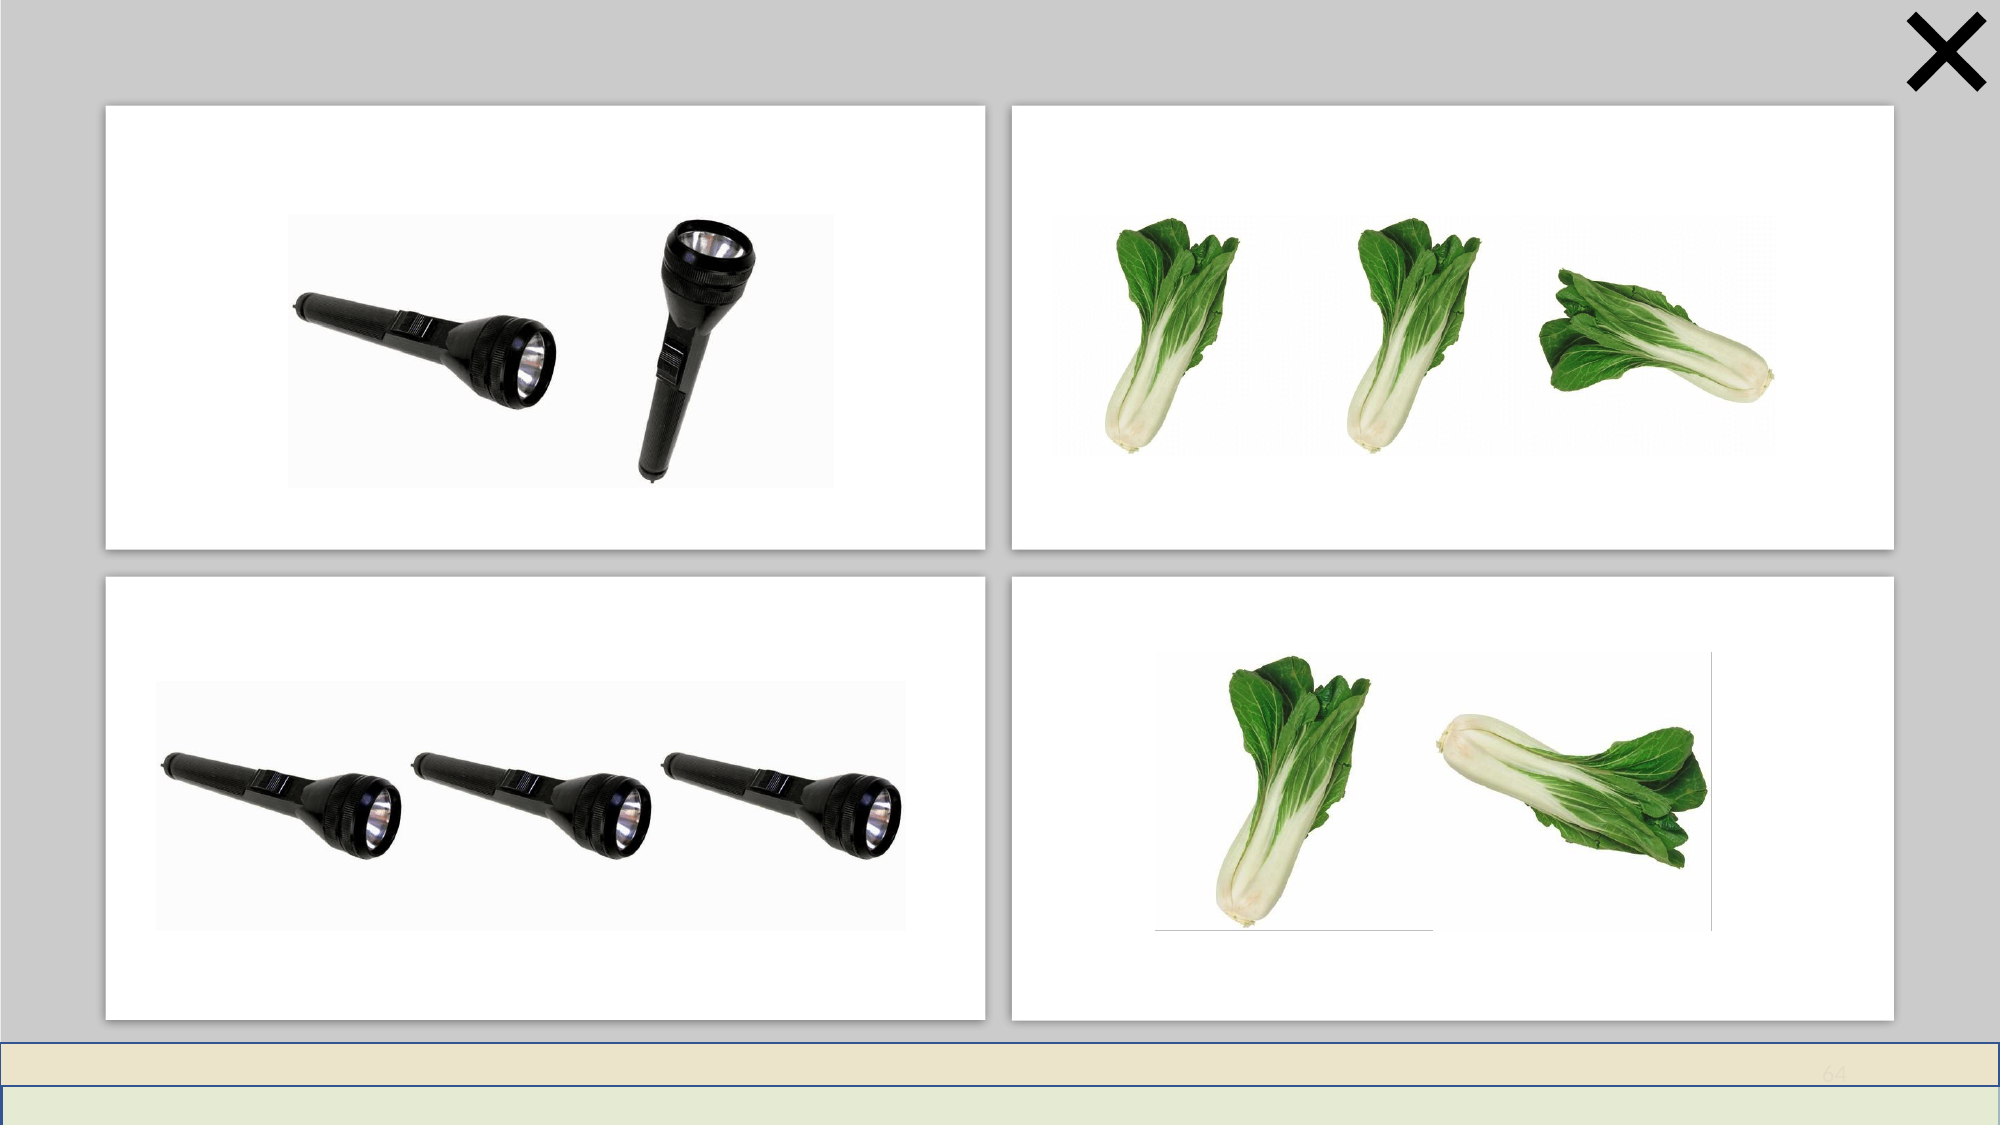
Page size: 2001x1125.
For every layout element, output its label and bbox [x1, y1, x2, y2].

text_box [0, 1042, 2000, 1085]
picture [156, 681, 906, 931]
text_box [1011, 576, 1895, 1022]
text_box [104, 576, 986, 1021]
picture [1155, 652, 1712, 931]
picture [1051, 214, 1776, 456]
picture [288, 214, 835, 488]
text_box [1011, 104, 1895, 551]
text_box [0, 0, 2000, 1042]
text_box [104, 104, 986, 551]
text_box [0, 1085, 2000, 1125]
picture [1892, 0, 2000, 106]
